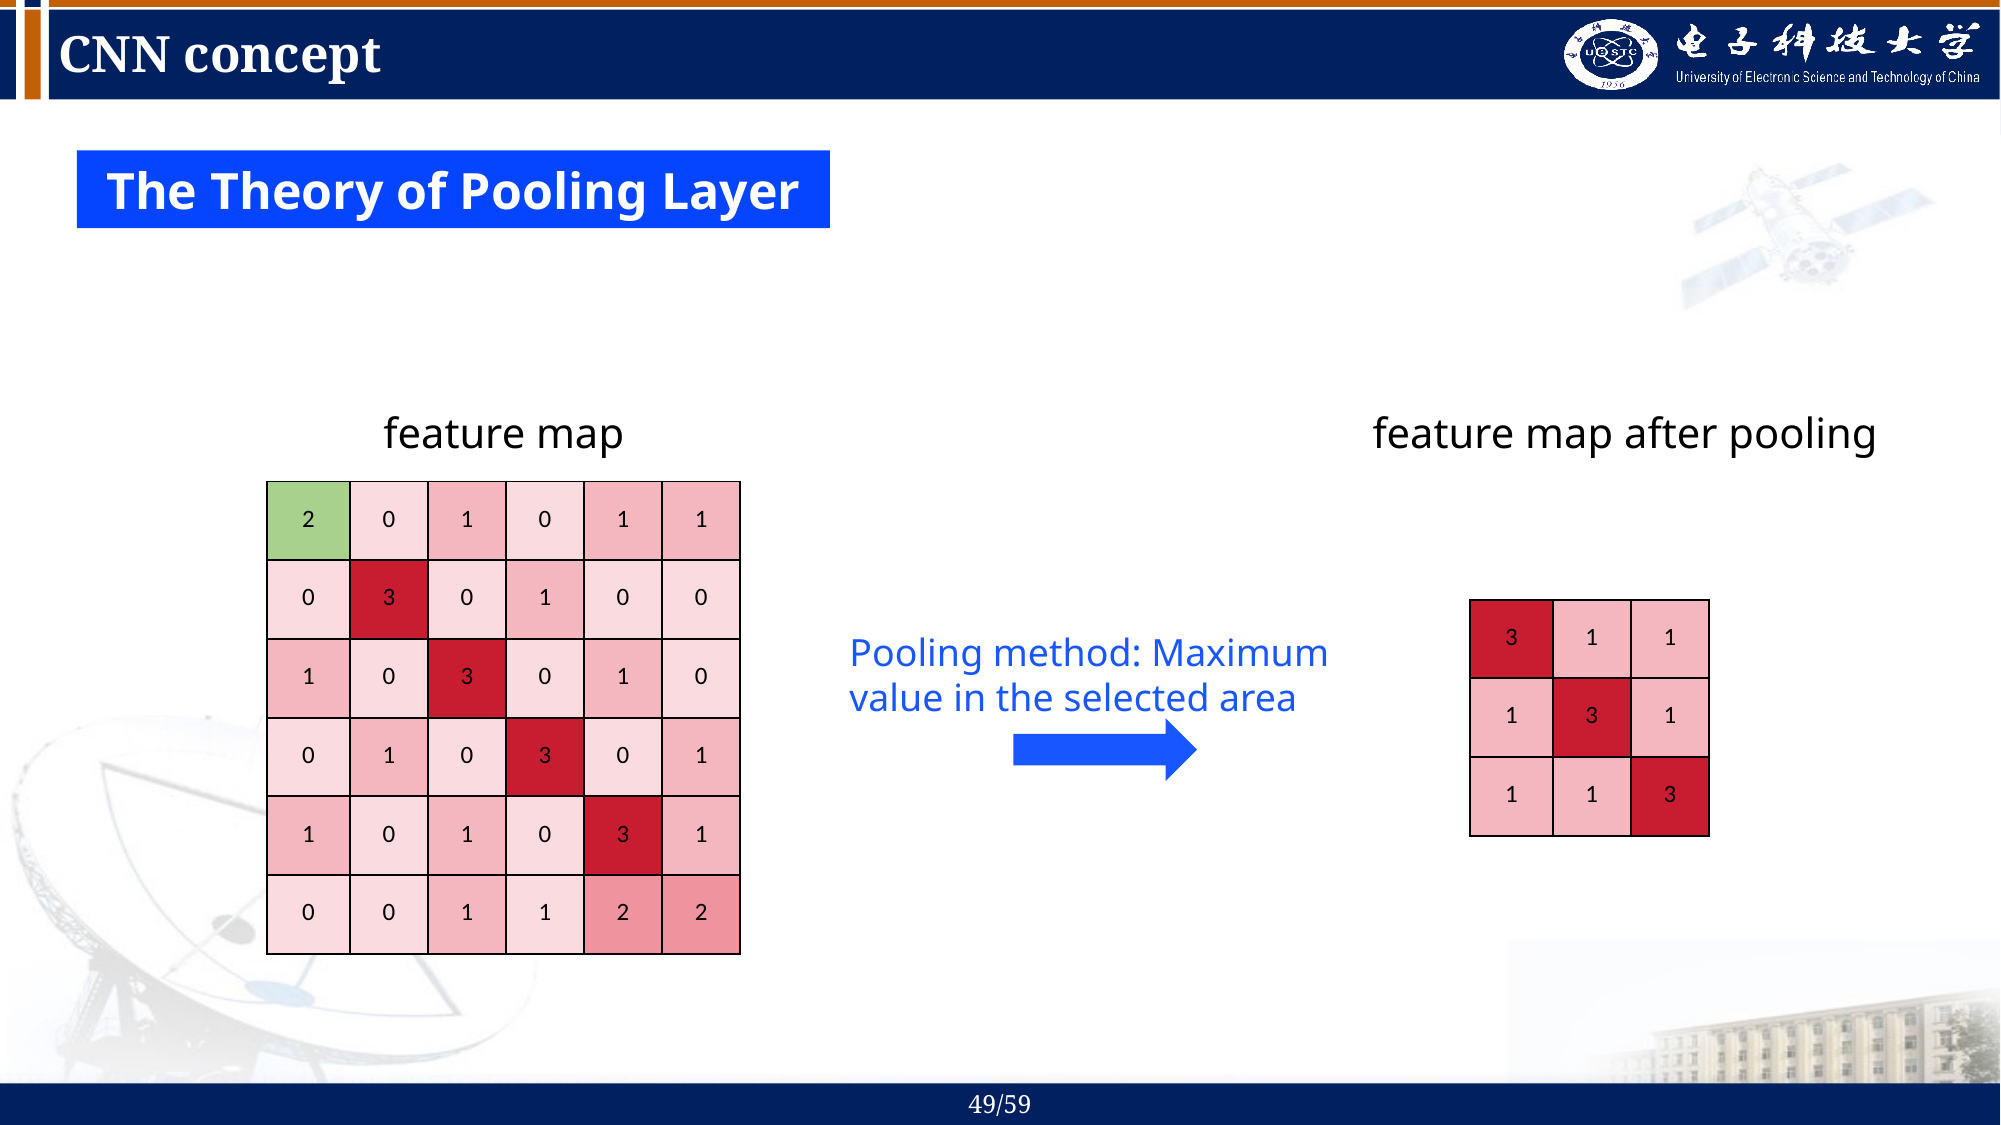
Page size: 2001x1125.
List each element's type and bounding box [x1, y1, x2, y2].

table_cell [351, 719, 427, 795]
table_cell [1471, 679, 1552, 756]
table_cell [1471, 758, 1552, 835]
table_cell [585, 640, 661, 717]
table_cell [268, 876, 349, 953]
picture [0, 0, 2001, 1125]
table_cell [663, 719, 739, 795]
table_cell [429, 797, 505, 874]
table_header [663, 482, 739, 559]
table_header [429, 482, 505, 559]
table_header [507, 482, 583, 559]
table_cell [268, 561, 349, 638]
title [43, 10, 476, 101]
table_cell [429, 876, 505, 953]
table_cell [663, 797, 739, 874]
table_cell [268, 640, 349, 717]
table_cell [1632, 758, 1708, 835]
table_cell [663, 640, 739, 717]
table_cell [507, 876, 583, 953]
table_cell [663, 876, 739, 953]
table_cell [351, 561, 427, 638]
text_box [1340, 399, 1910, 465]
table_cell [429, 719, 505, 795]
table_cell [507, 561, 583, 638]
table_cell [663, 561, 739, 638]
table_cell [351, 797, 427, 874]
table_header [351, 482, 427, 559]
table_cell [1632, 679, 1708, 756]
table_cell [507, 719, 583, 795]
table_header [1471, 601, 1552, 677]
table_cell [1554, 679, 1630, 756]
table_cell [268, 719, 349, 795]
table_header [1632, 601, 1708, 677]
text_box [361, 399, 646, 465]
table_cell [585, 719, 661, 795]
picture [1564, 19, 1980, 90]
table_header [268, 482, 349, 559]
table_cell [429, 561, 505, 638]
table_cell [429, 640, 505, 717]
table_cell [268, 797, 349, 874]
text_box [834, 621, 1376, 784]
table_cell [351, 640, 427, 717]
table_cell [585, 797, 661, 874]
table_cell [585, 876, 661, 953]
table_cell [585, 561, 661, 638]
table_cell [507, 797, 583, 874]
table_cell [507, 640, 583, 717]
table_cell [1554, 758, 1630, 835]
text_box [76, 149, 831, 229]
table_cell [351, 876, 427, 953]
table_header [585, 482, 661, 559]
table_header [1554, 601, 1630, 677]
